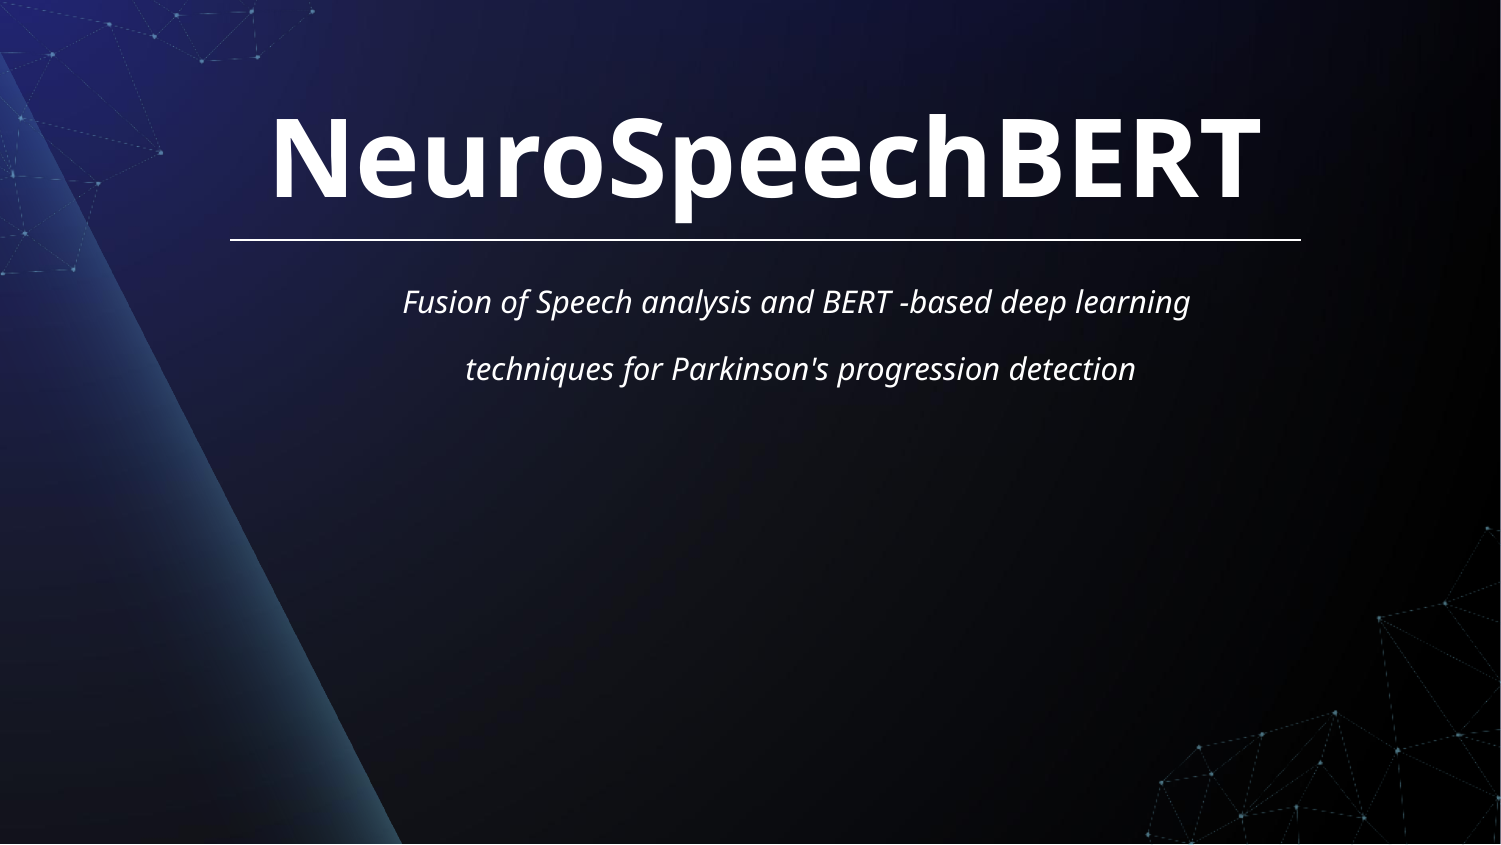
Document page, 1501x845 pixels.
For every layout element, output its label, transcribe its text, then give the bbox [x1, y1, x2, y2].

subtitle Fusion of Speech analysis and BERT -based deep learning techniques for Parkinson's progression detection [230, 267, 1301, 343]
title NeuroSpeechBERT [185, 0, 1346, 234]
picture [0, 0, 1501, 844]
